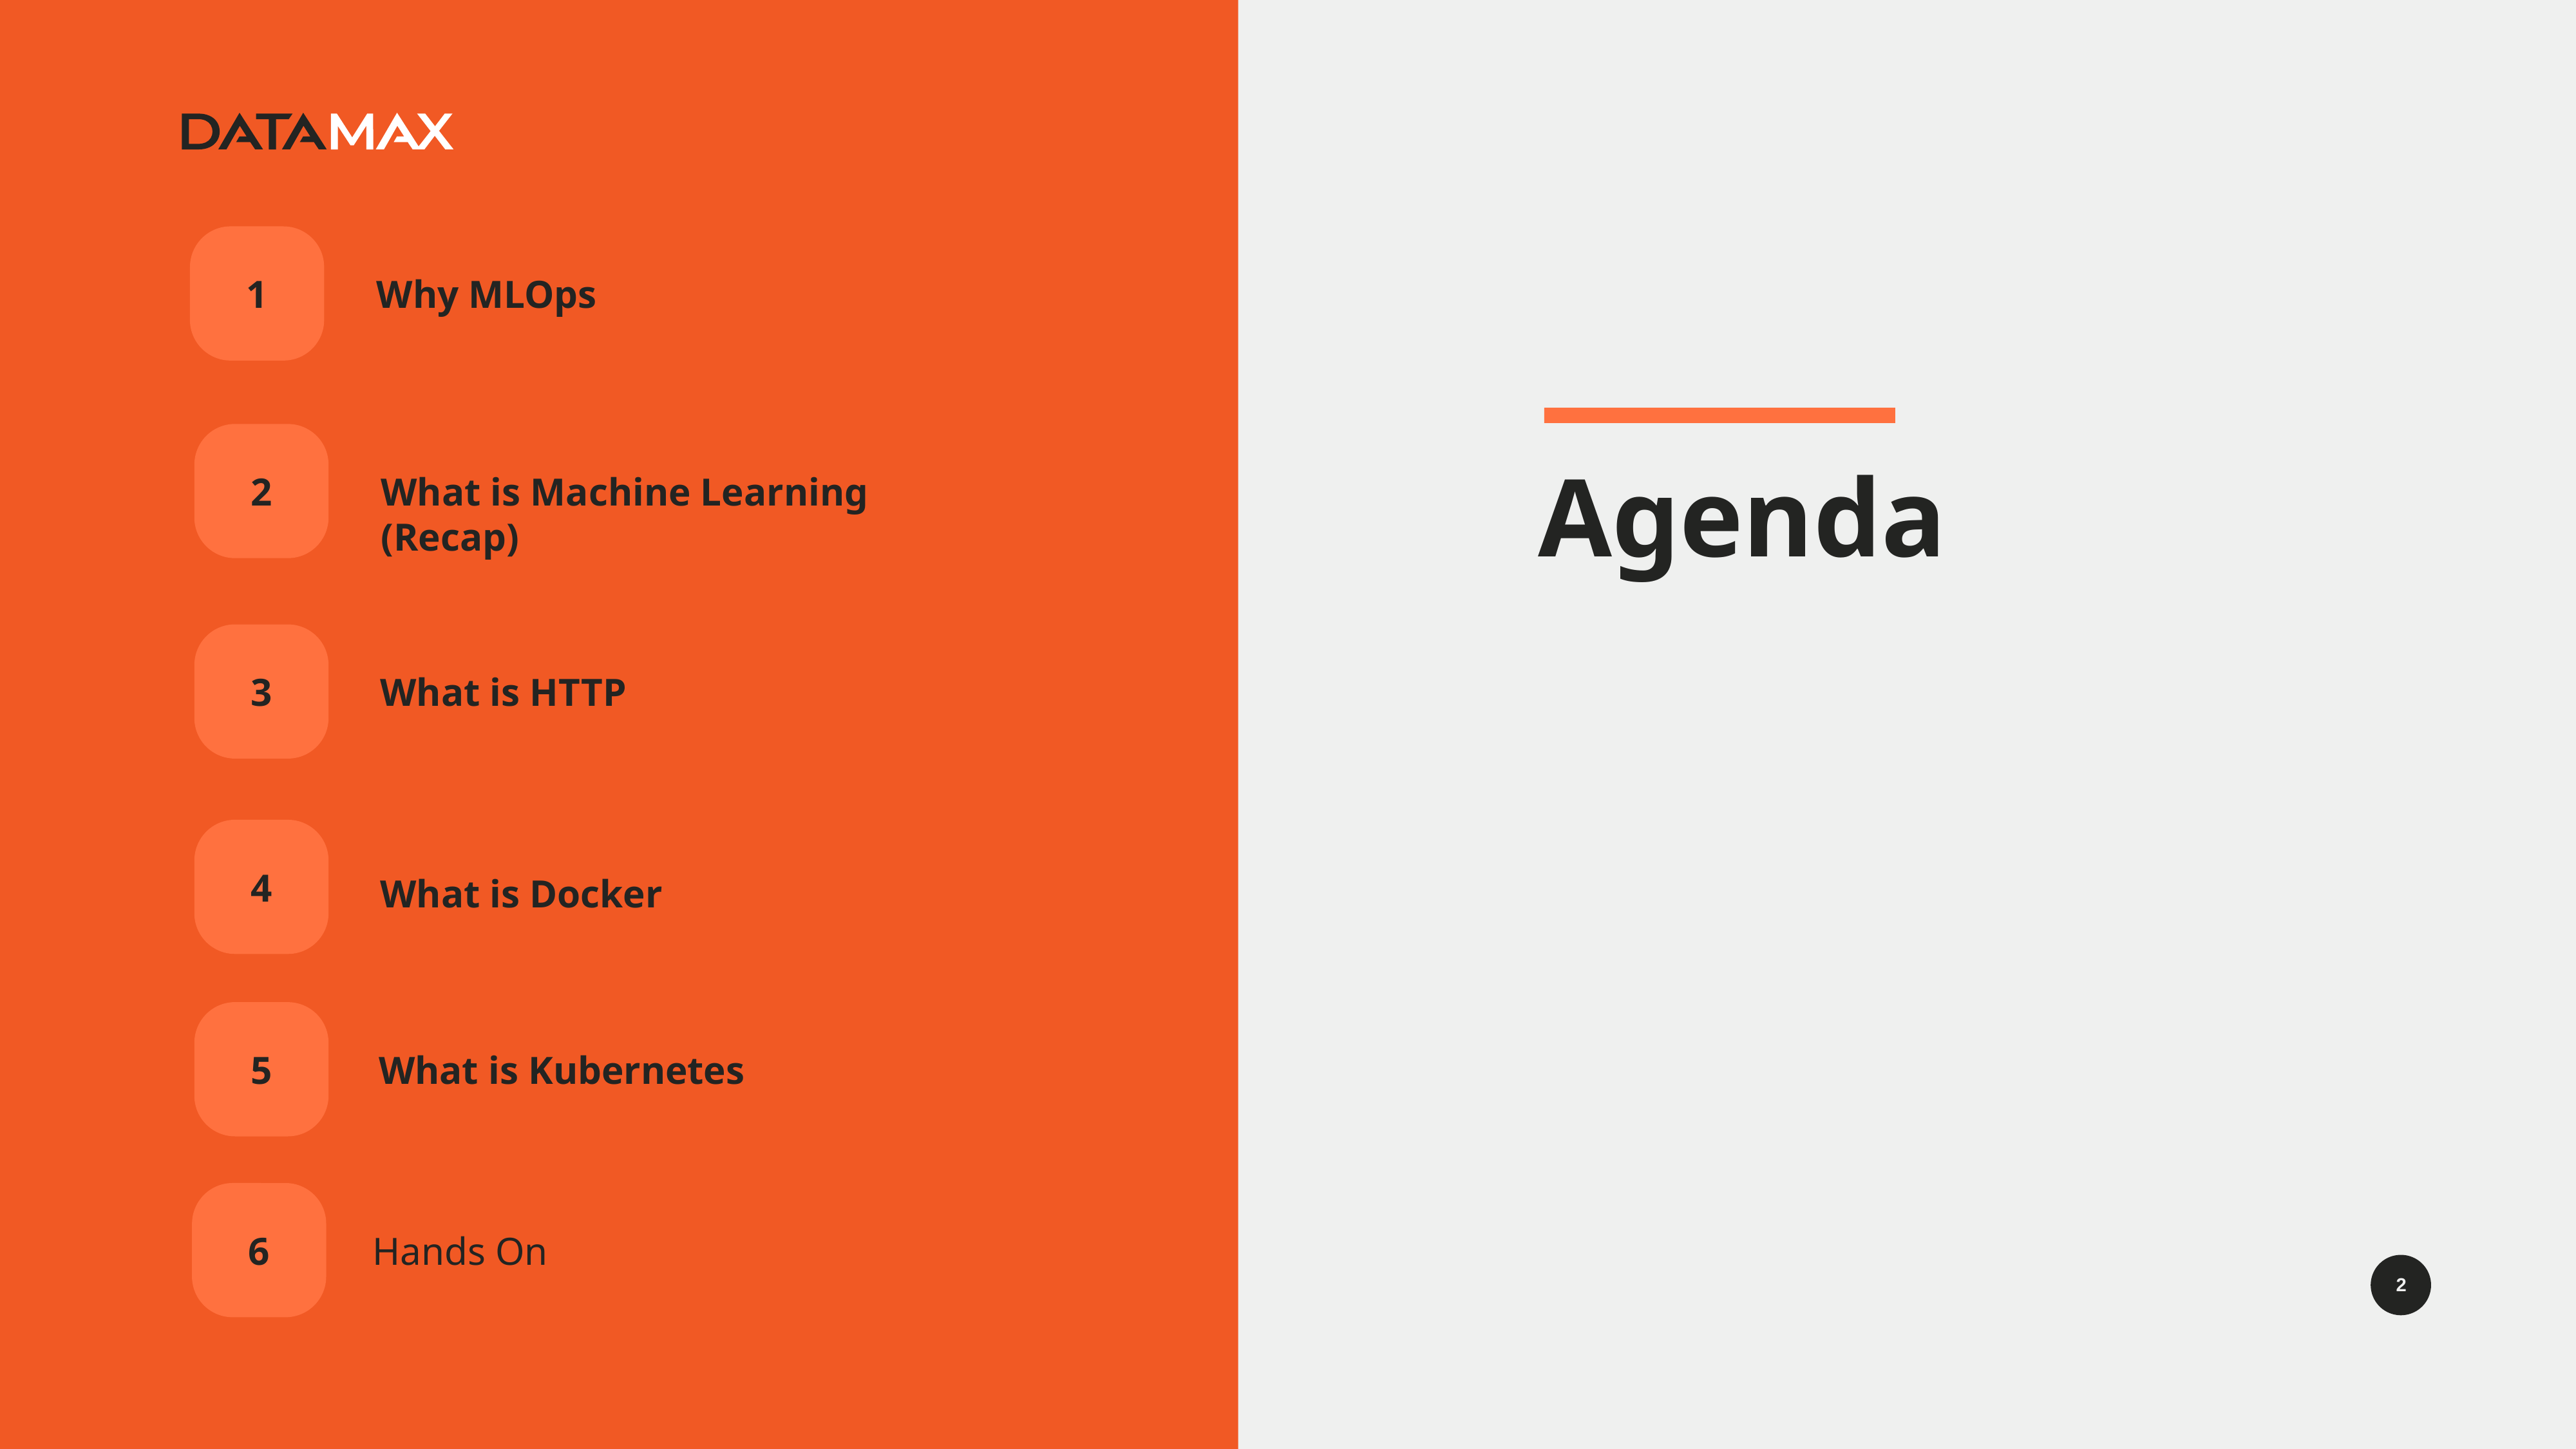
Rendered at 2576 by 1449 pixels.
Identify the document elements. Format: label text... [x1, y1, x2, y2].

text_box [194, 1001, 1079, 1137]
slide_number 2 [2371, 1268, 2432, 1300]
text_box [1532, 387, 2322, 585]
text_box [191, 1182, 994, 1318]
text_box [194, 819, 1001, 954]
text_box [0, 0, 1238, 1449]
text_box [181, 112, 454, 150]
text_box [189, 226, 998, 361]
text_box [194, 424, 1002, 565]
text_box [194, 624, 1077, 759]
